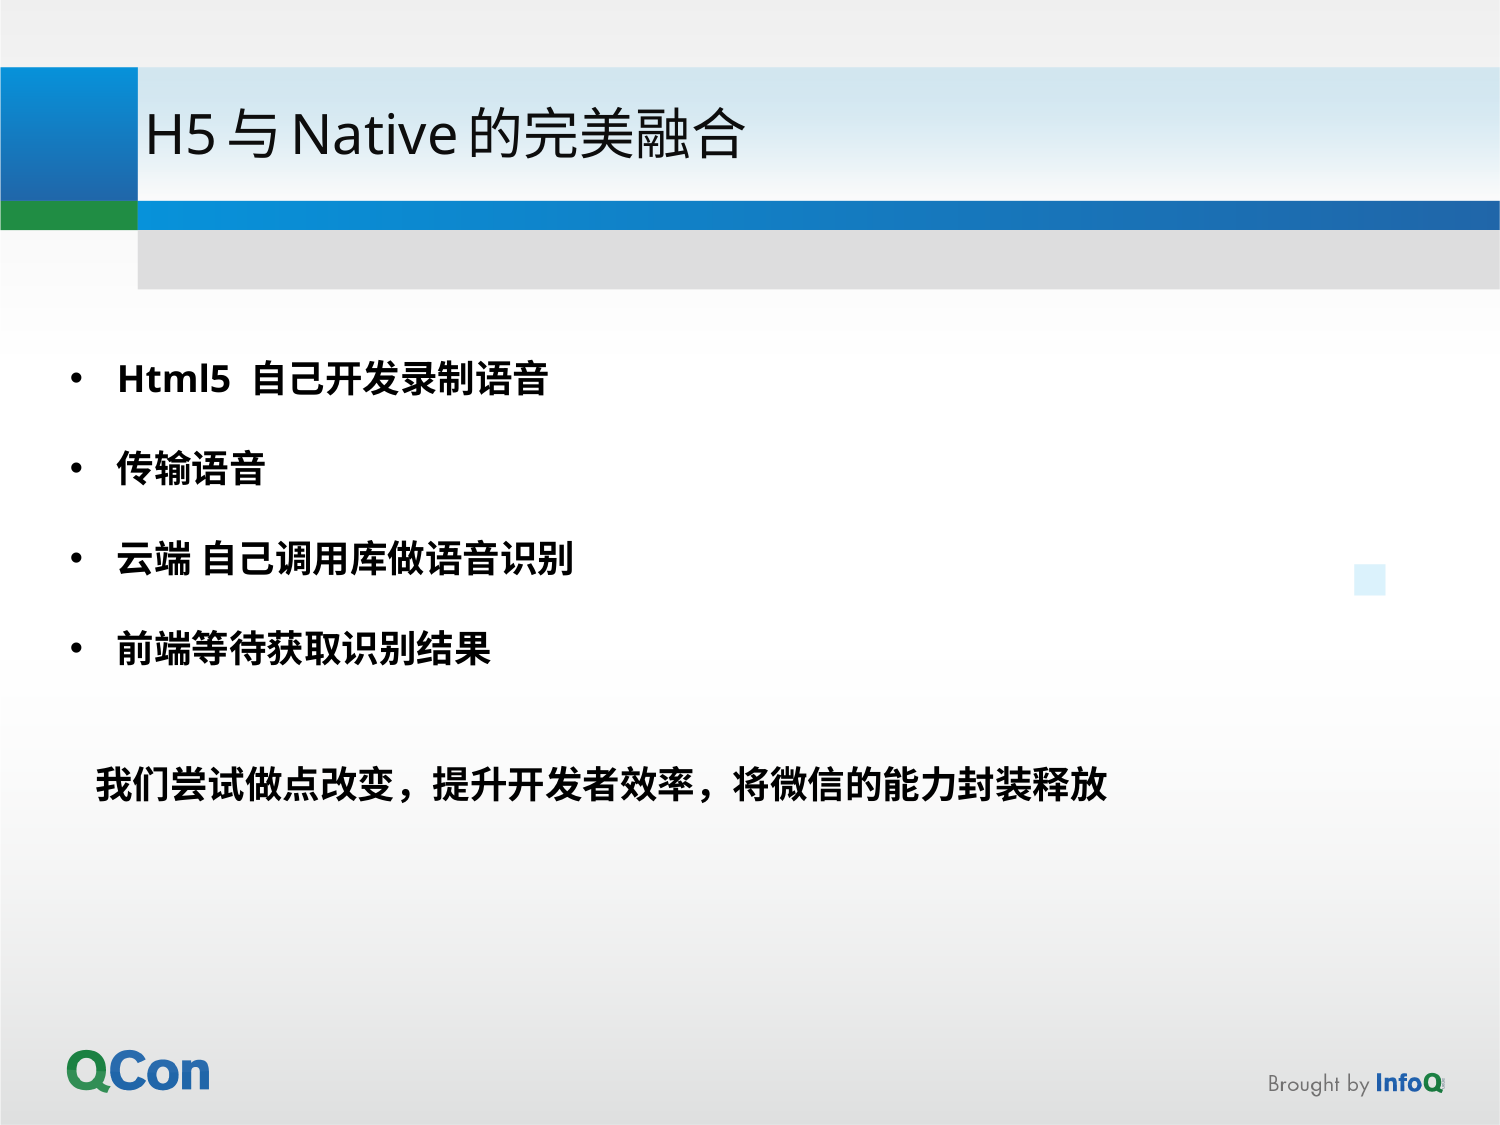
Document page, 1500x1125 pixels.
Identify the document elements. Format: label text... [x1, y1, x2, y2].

text_box 我们尝试做点改变，提升开发者效率，将微信的能力封装释放 [80, 708, 1468, 814]
text_box H5与Native的完美融合 [129, 90, 895, 174]
text_box Html5 自己开发录制语音 传输语音 云端 自己调用库做语音识别 前端等待获取识别结果 [55, 302, 1443, 677]
picture [0, 0, 1500, 1125]
